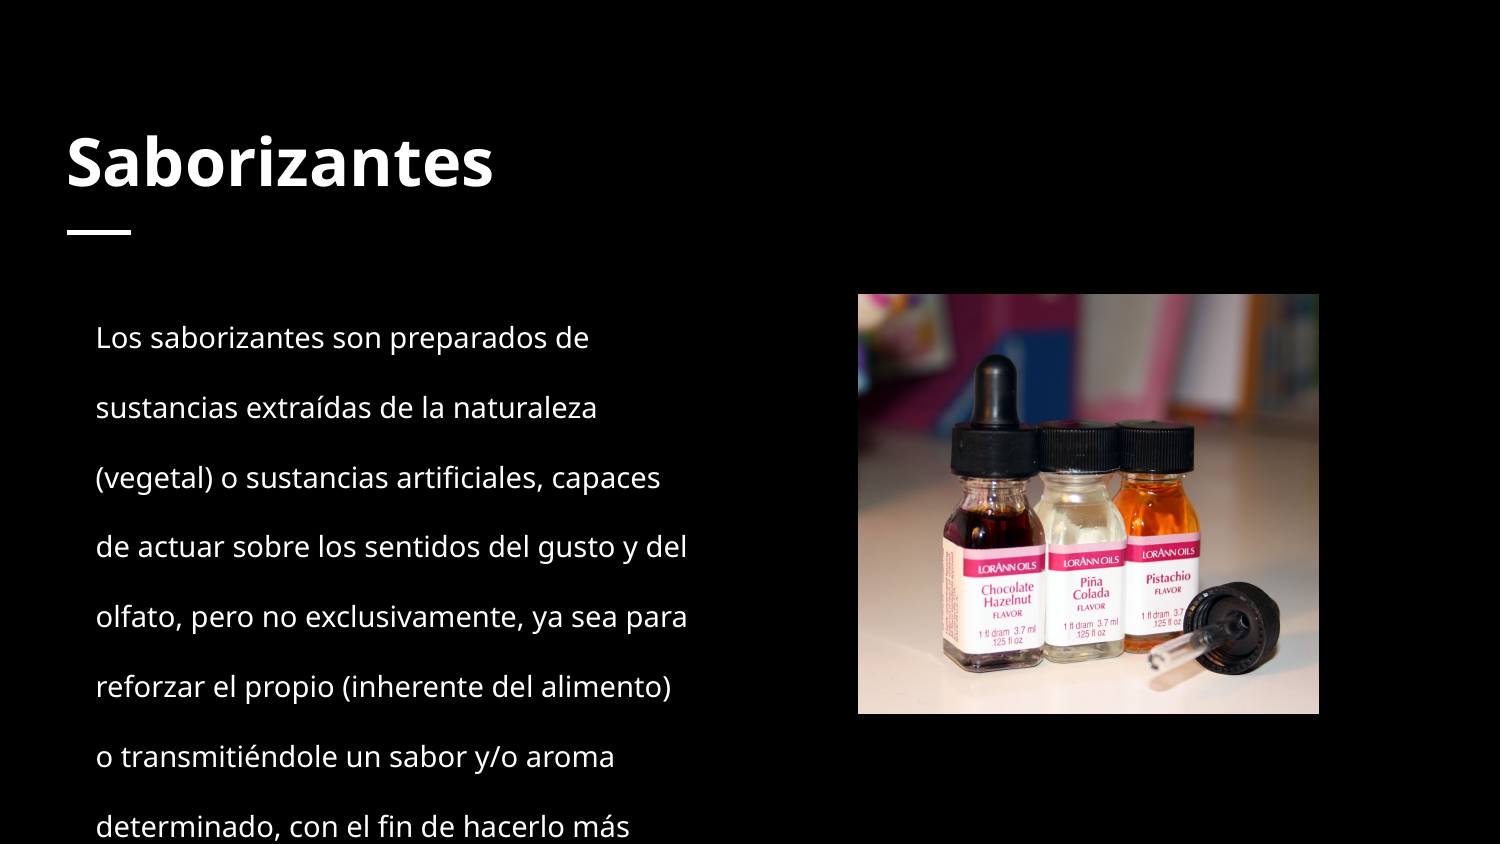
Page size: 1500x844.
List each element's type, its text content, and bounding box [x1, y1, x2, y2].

picture [858, 294, 1320, 715]
list Los saborizantes son preparados de sustancias extraídas de la naturaleza (vegetal) o sustancias artificiales, capaces de actuar sobre los sentidos del gusto y del olfato, pero no exclusivamente, ya sea para reforzar el propio (inherente del alimento) o transmitiéndole un sabor y/o aroma determinado, con el fin de hacerlo más apetitoso o agradable. Suelen ser productos en estado líquido [51, 269, 706, 750]
title Saborizantes [51, 91, 512, 216]
